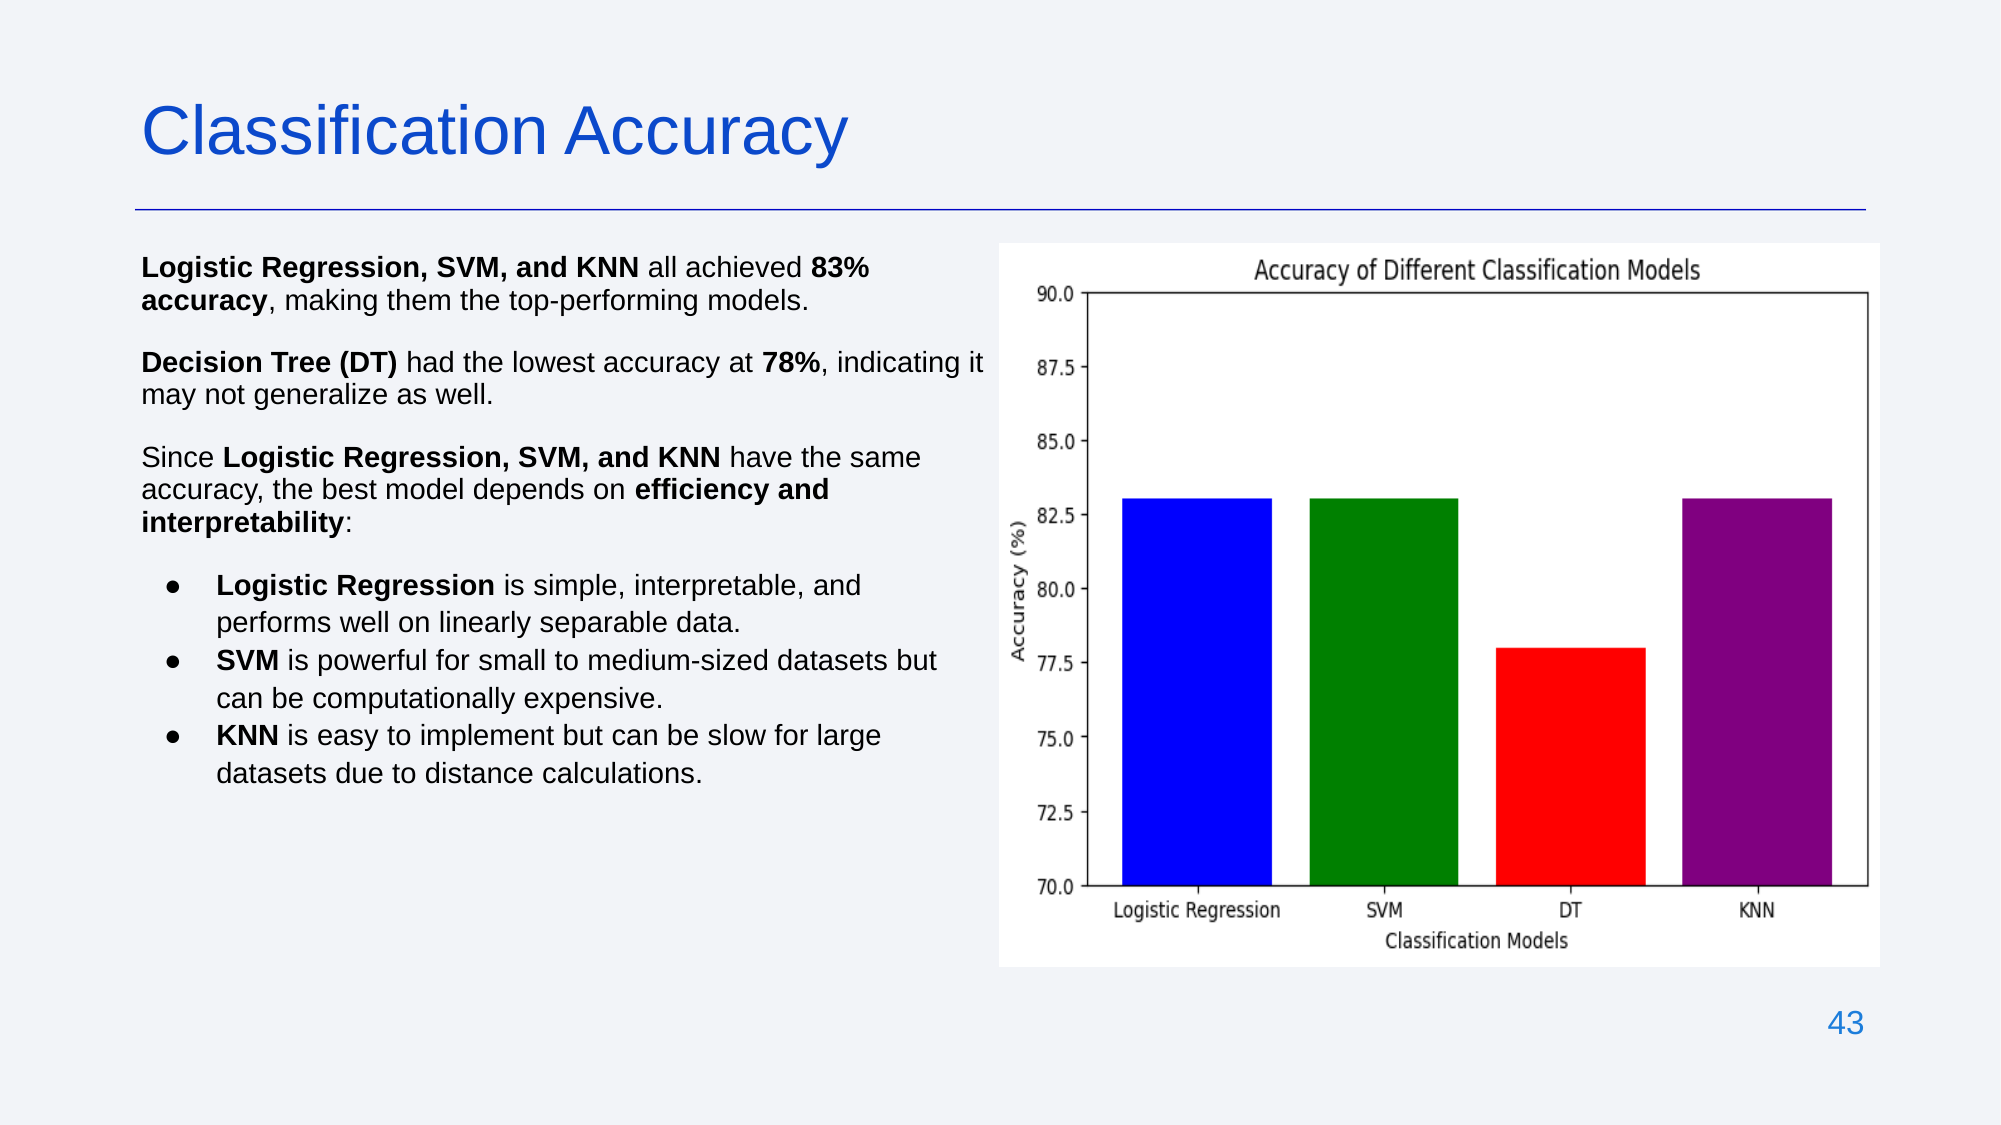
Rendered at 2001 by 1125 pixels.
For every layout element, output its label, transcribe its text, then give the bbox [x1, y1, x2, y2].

text_box Classification Accuracy [126, 88, 1852, 179]
picture [0, 0, 2001, 1125]
list Logistic Regression, SVM, and KNN all achieved 83% accuracy, making them the top-performing models. Decision Tree (DT) had the lowest accuracy at 78%, indicating it may not generalize as well. Since Logistic Regression, SVM, and KNN have the same accuracy, the best model depends on efficiency and interpretability: Logistic Regression is simple, interpretable, and performs well on linearly separable data. SVM is powerful for small to medium-sized datasets but can be computationally expensive. KNN is easy to implement but can be slow for large datasets due to distance calculations. [126, 243, 997, 967]
slide_number ‹#› [1429, 988, 1880, 1055]
